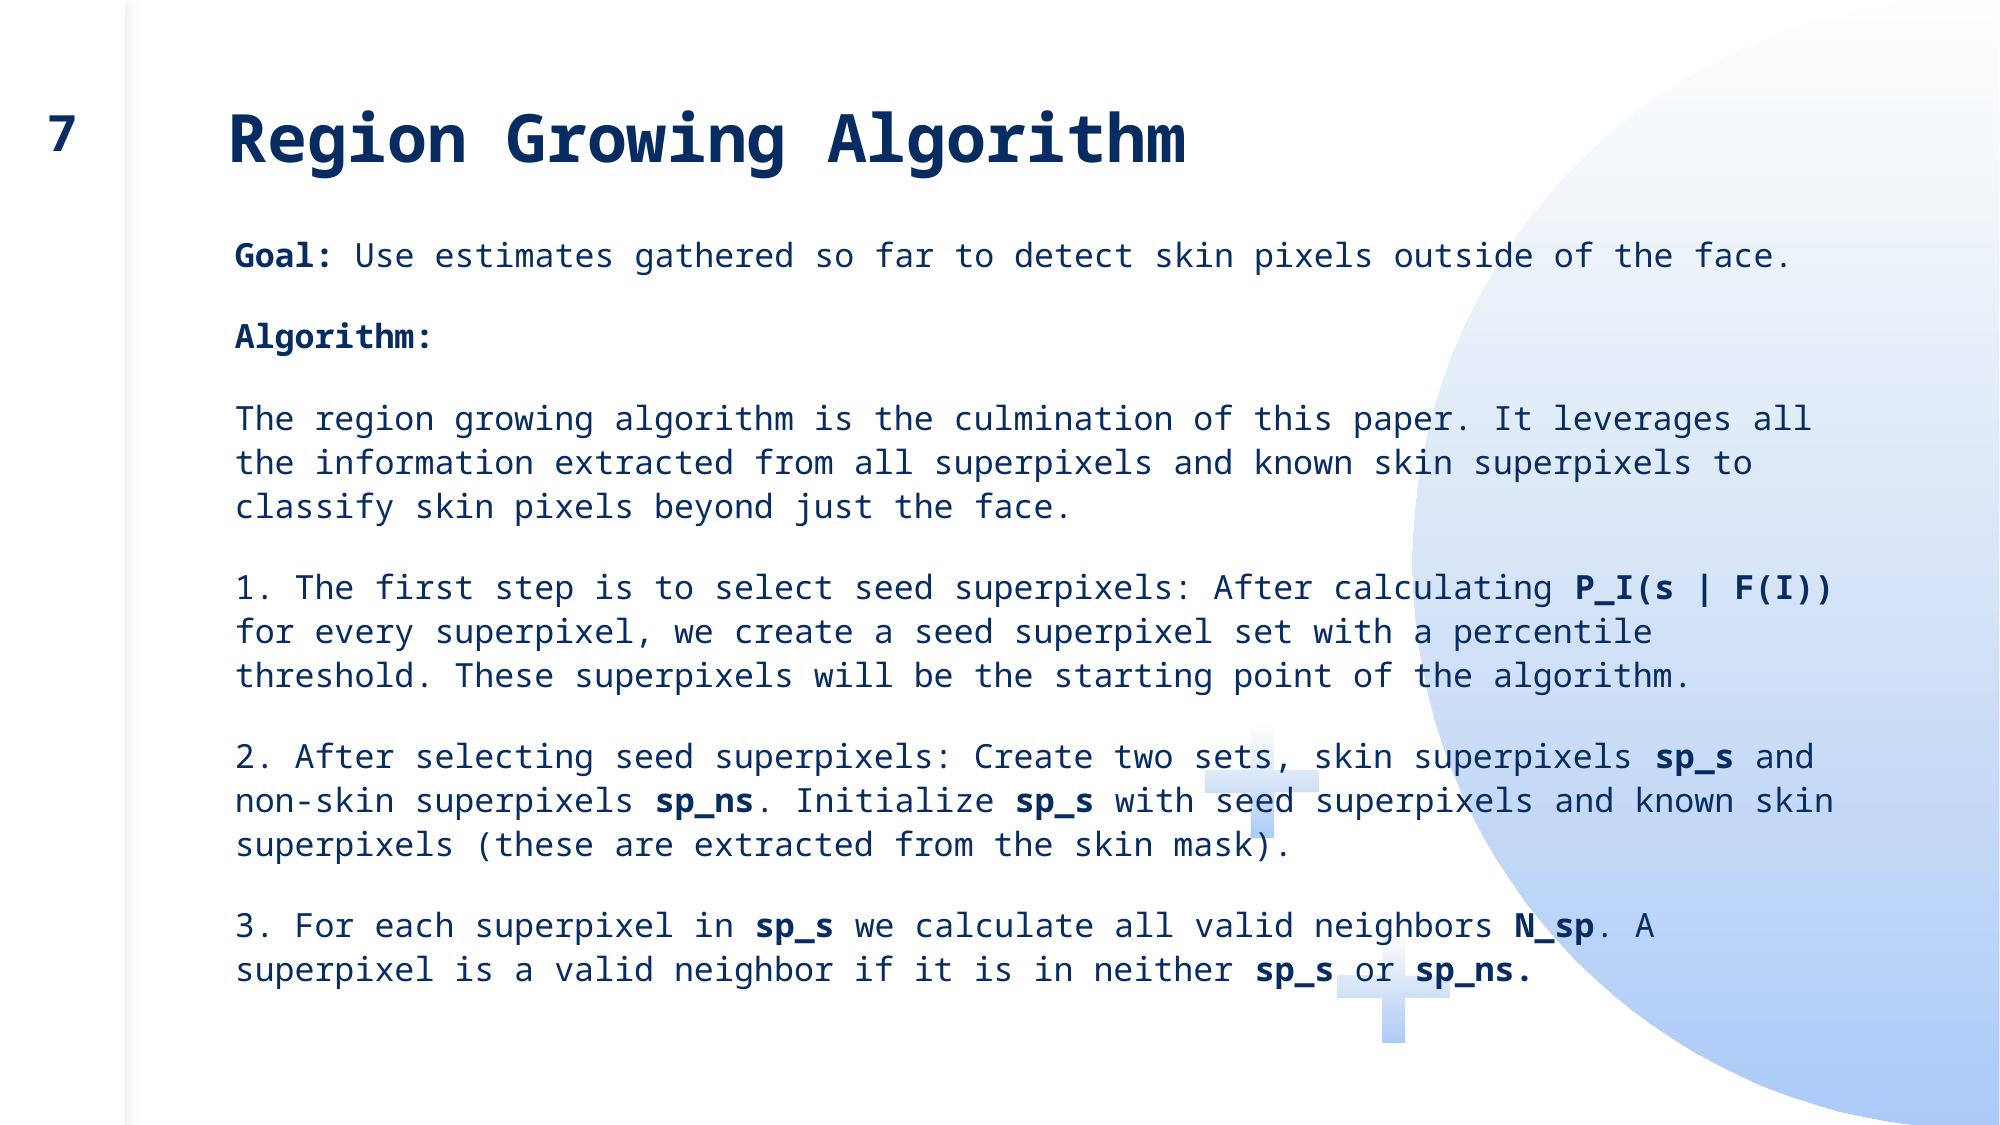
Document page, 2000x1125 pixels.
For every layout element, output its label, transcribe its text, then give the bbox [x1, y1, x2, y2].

slide_number 7 [0, 99, 125, 163]
title Region Growing Algorithm [212, 104, 1625, 222]
list Goal: Use estimates gathered so far to detect skin pixels outside of the face. Algorithm: The region growing algorithm is the culmination of this paper. It leverages all the information extracted from all superpixels and known skin superpixels to classify skin pixels beyond just the face. 1. The first step is to select seed superpixels: After calculating P_I(s | F(I)) for every superpixel, we create a seed superpixel set with a percentile threshold. These superpixels will be the starting point of the algorithm. 2. After selecting seed superpixels: Create two sets, skin superpixels sp_s and non-skin superpixels sp_ns. Initialize sp_s with seed superpixels and known skin superpixels (these are extracted from the skin mask). 3. For each superpixel in sp_s we calculate all valid neighbors N_sp. A superpixel is a valid neighbor if it is in neither sp_s or sp_ns. [212, 222, 1888, 998]
